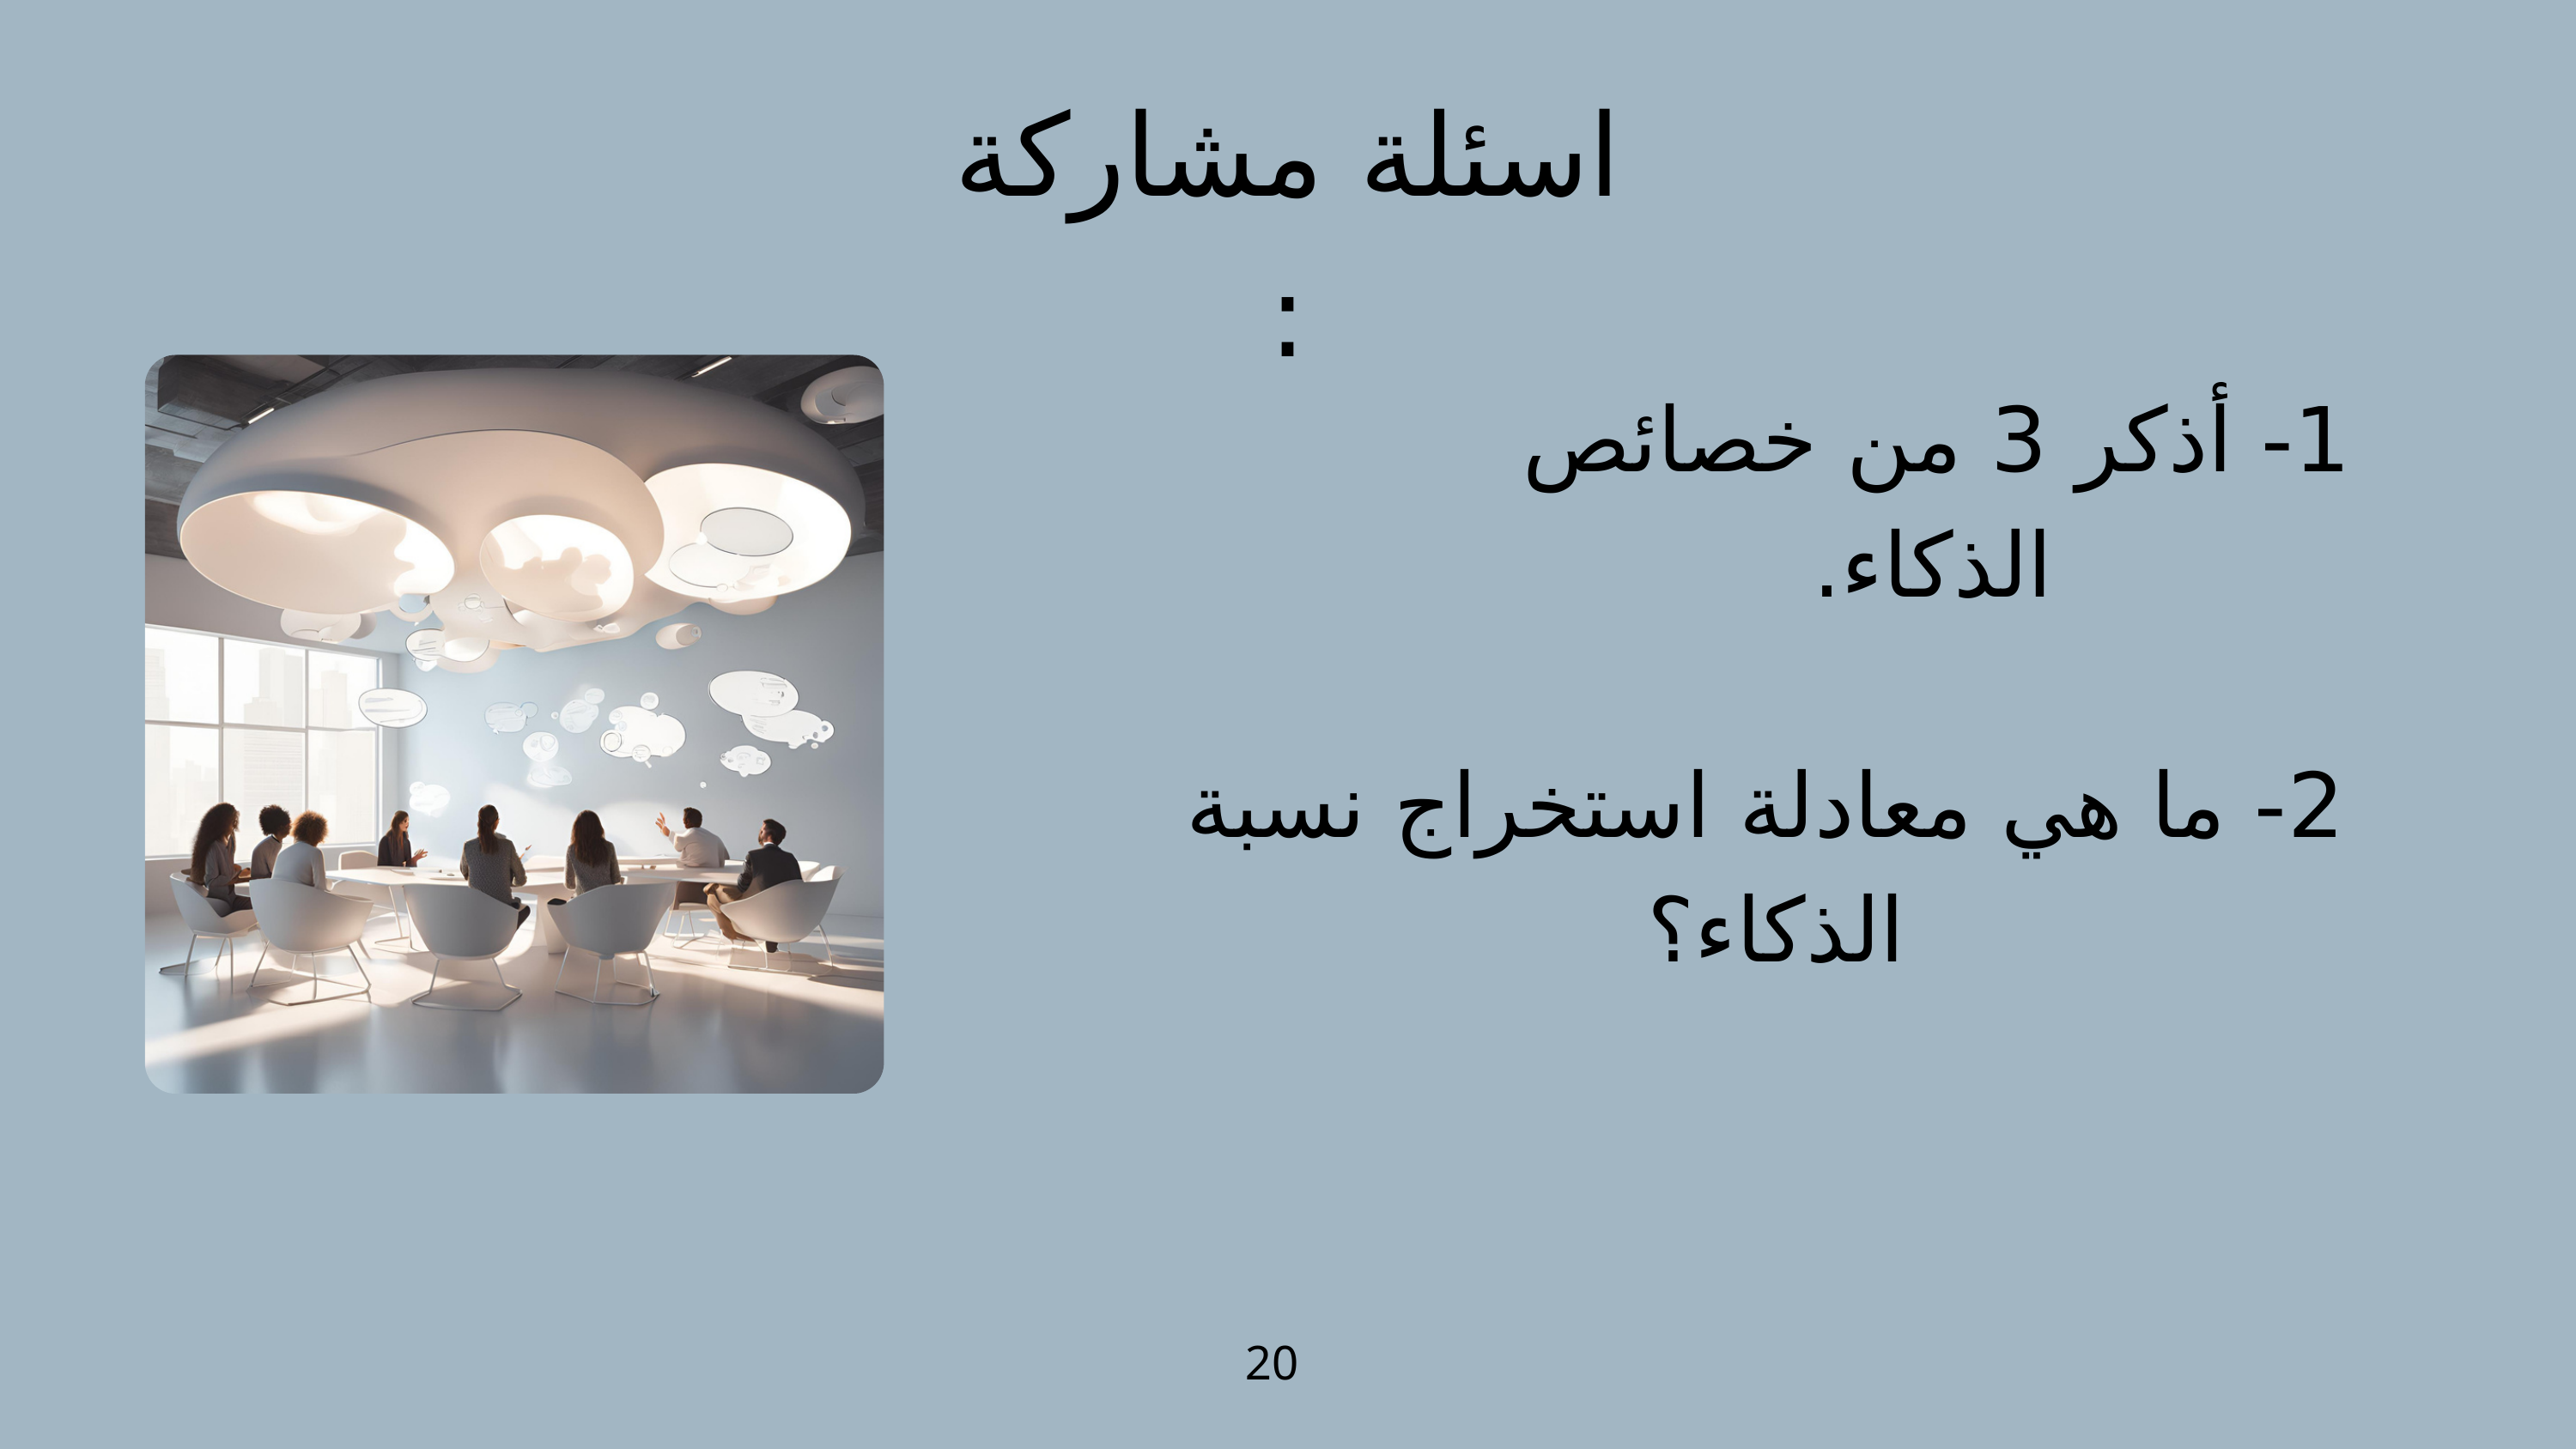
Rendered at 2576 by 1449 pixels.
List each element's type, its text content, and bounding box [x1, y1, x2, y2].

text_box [144, 355, 884, 1094]
text_box 20 [1244, 1324, 1299, 1390]
text_box 1- أذكر 3 من خصائص الذكاء. [1423, 364, 2444, 615]
text_box اسئلة مشاركة : [951, 58, 1625, 380]
text_box 2- ما هي معادلة استخراج نسبة الذكاء؟ [1080, 729, 2444, 980]
